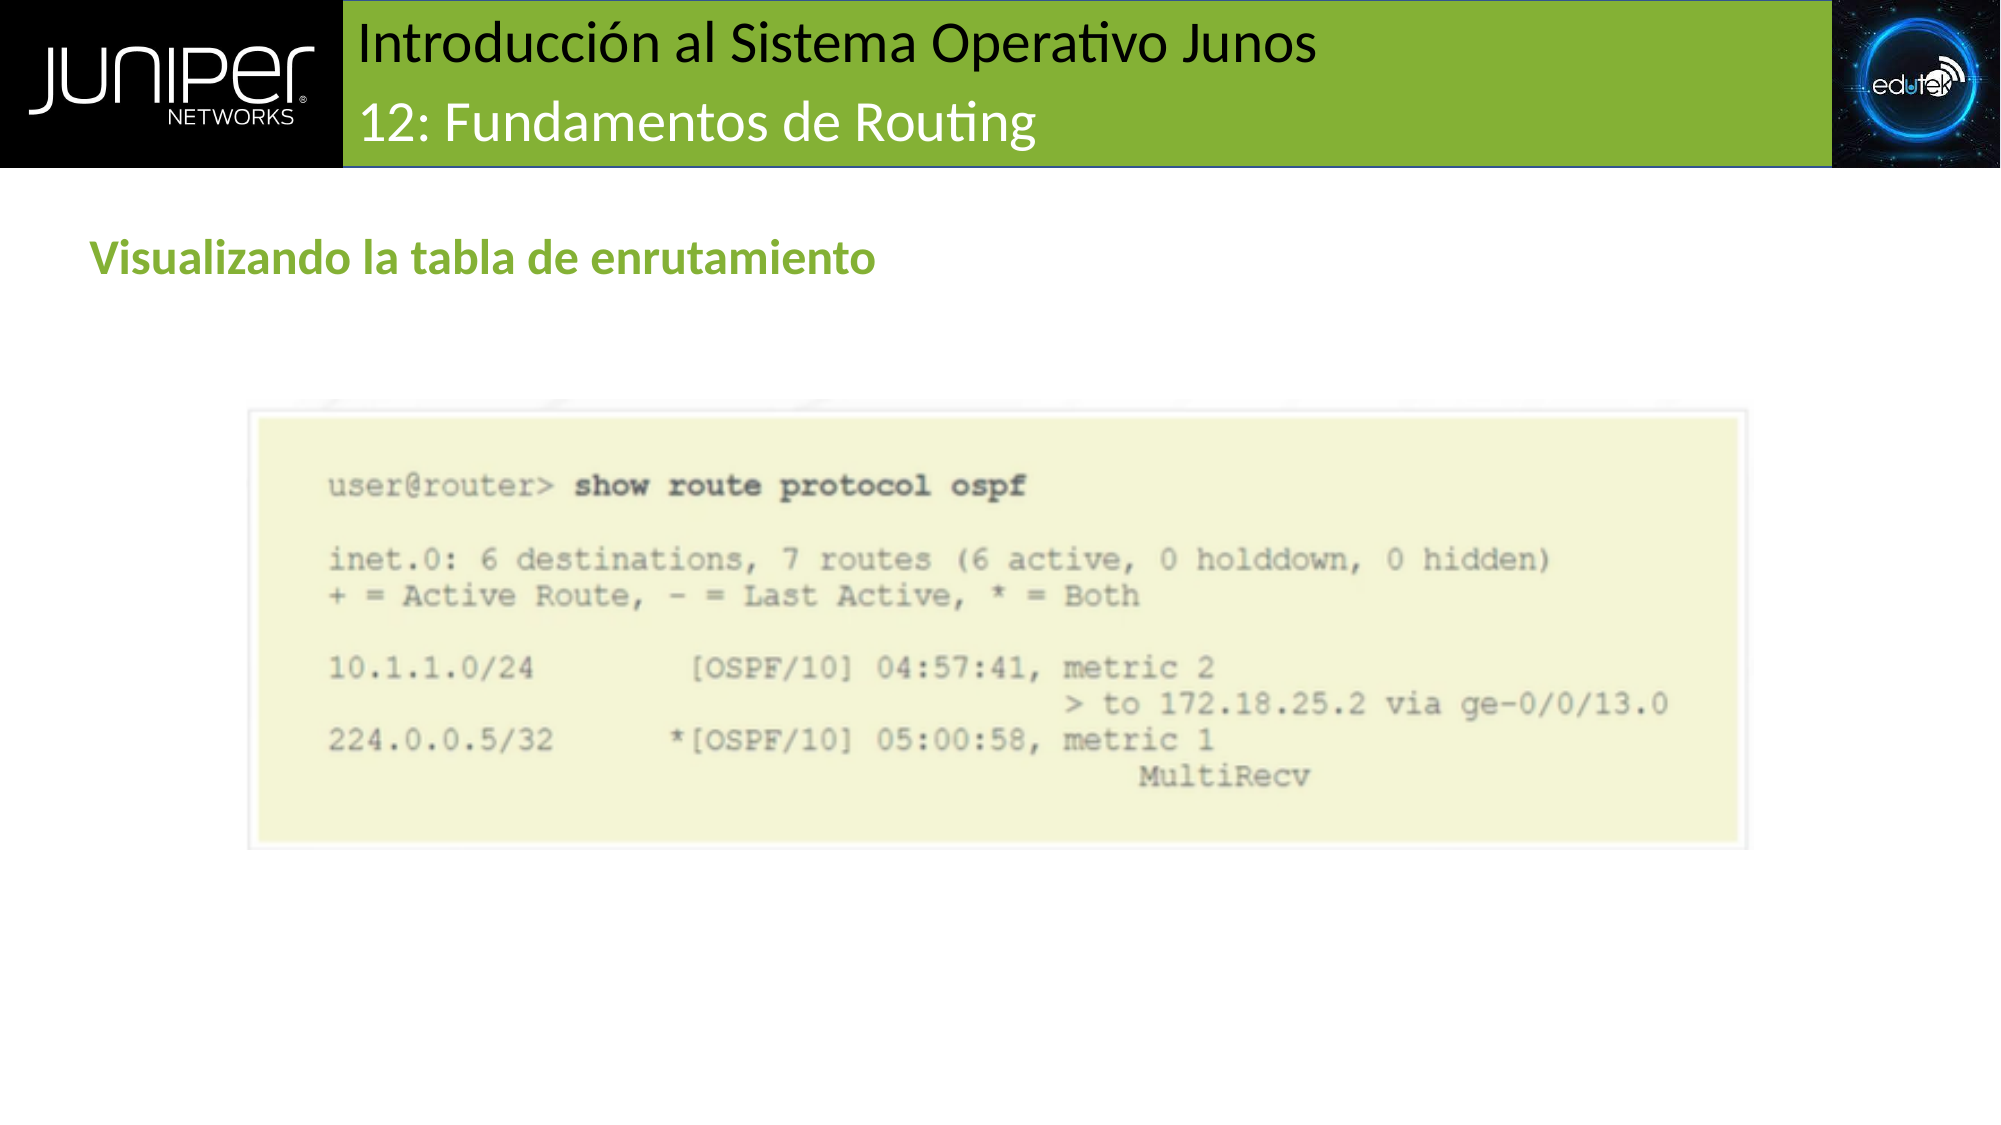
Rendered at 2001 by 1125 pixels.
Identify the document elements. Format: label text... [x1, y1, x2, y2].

picture [246, 399, 1754, 850]
picture [1832, 84, 2000, 168]
list Visualizando la tabla de enrutamiento [74, 223, 1949, 938]
picture [0, 0, 343, 168]
list 12: Fundamentos de Routing [342, 83, 1606, 168]
title Introducción al Sistema Operativo Junos [342, 3, 2000, 84]
